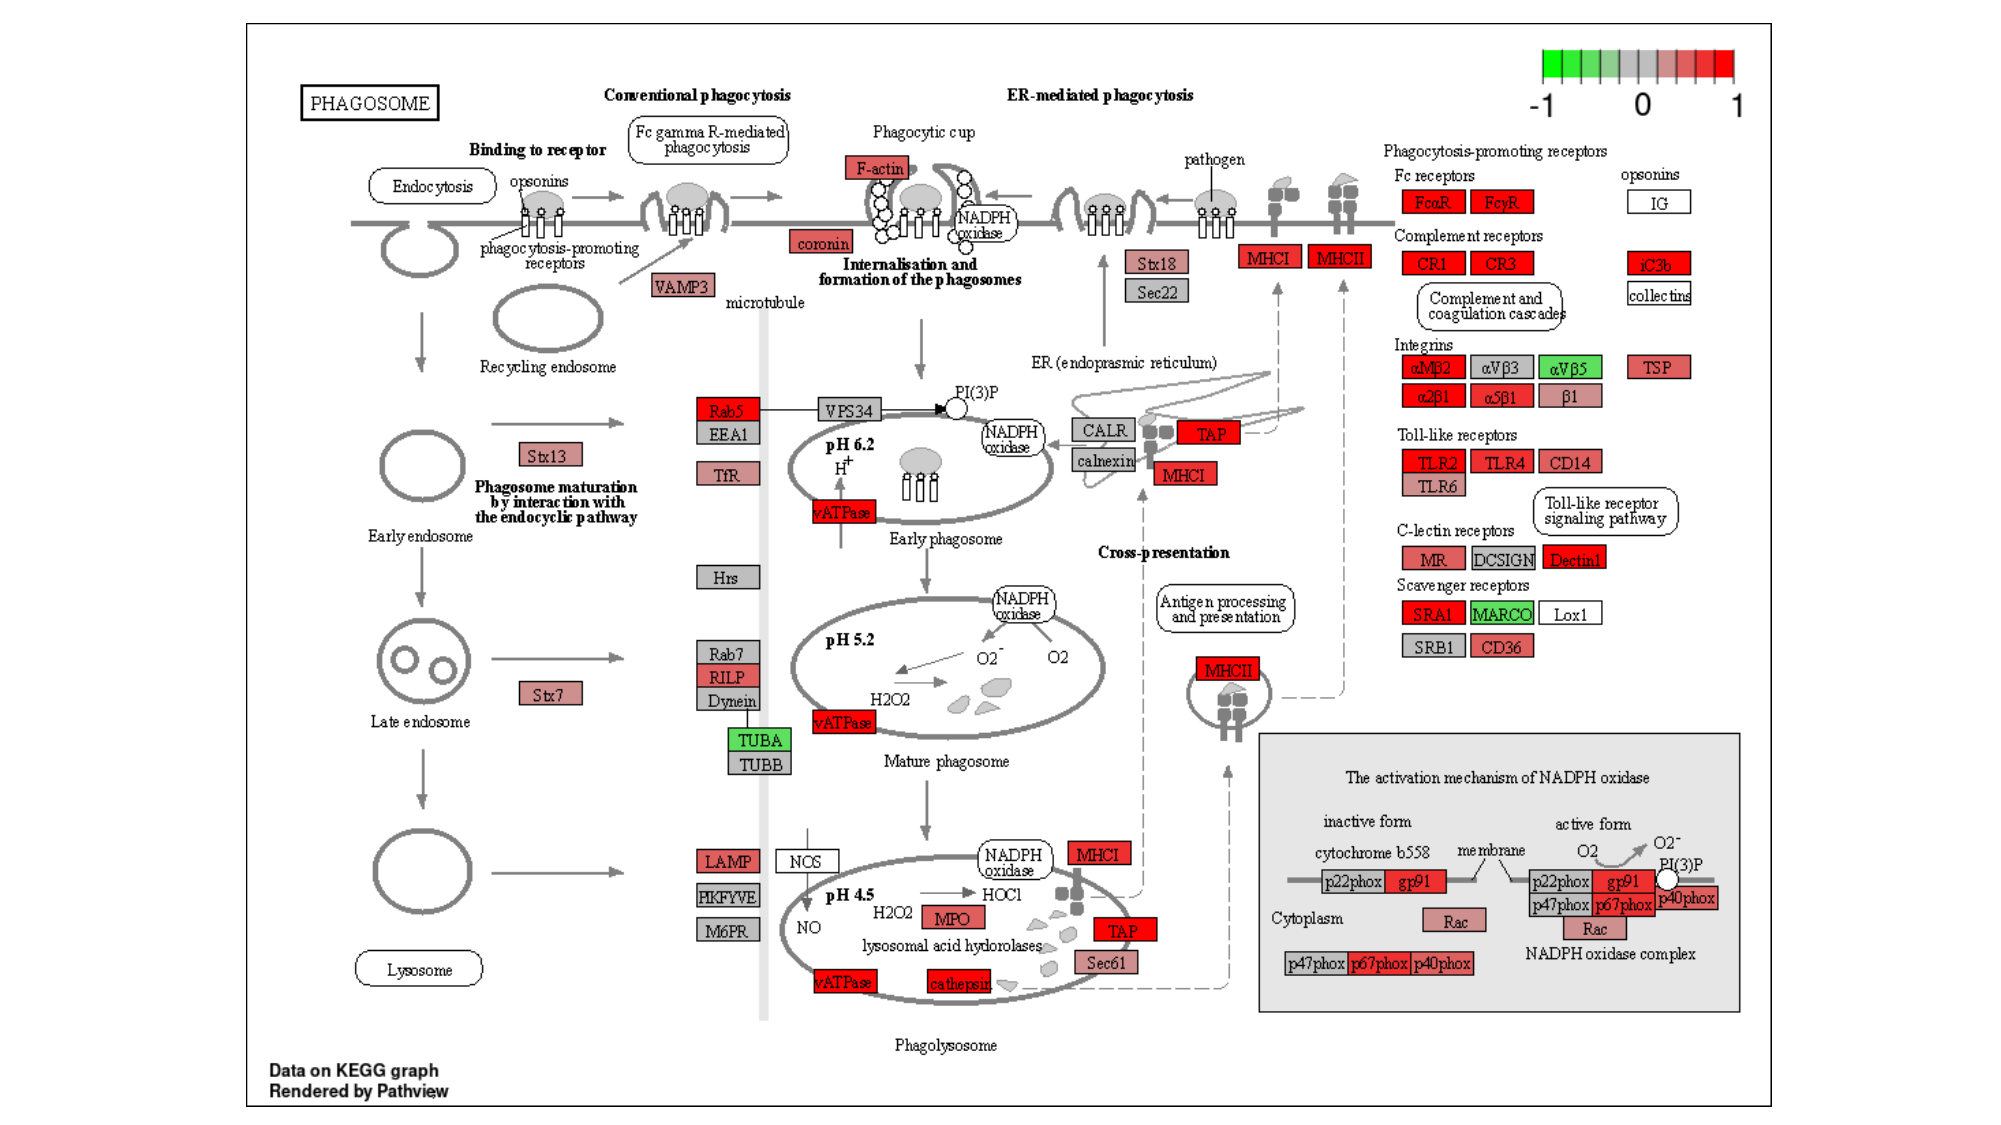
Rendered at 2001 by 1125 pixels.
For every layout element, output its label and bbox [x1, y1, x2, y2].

picture [245, 23, 1772, 1108]
